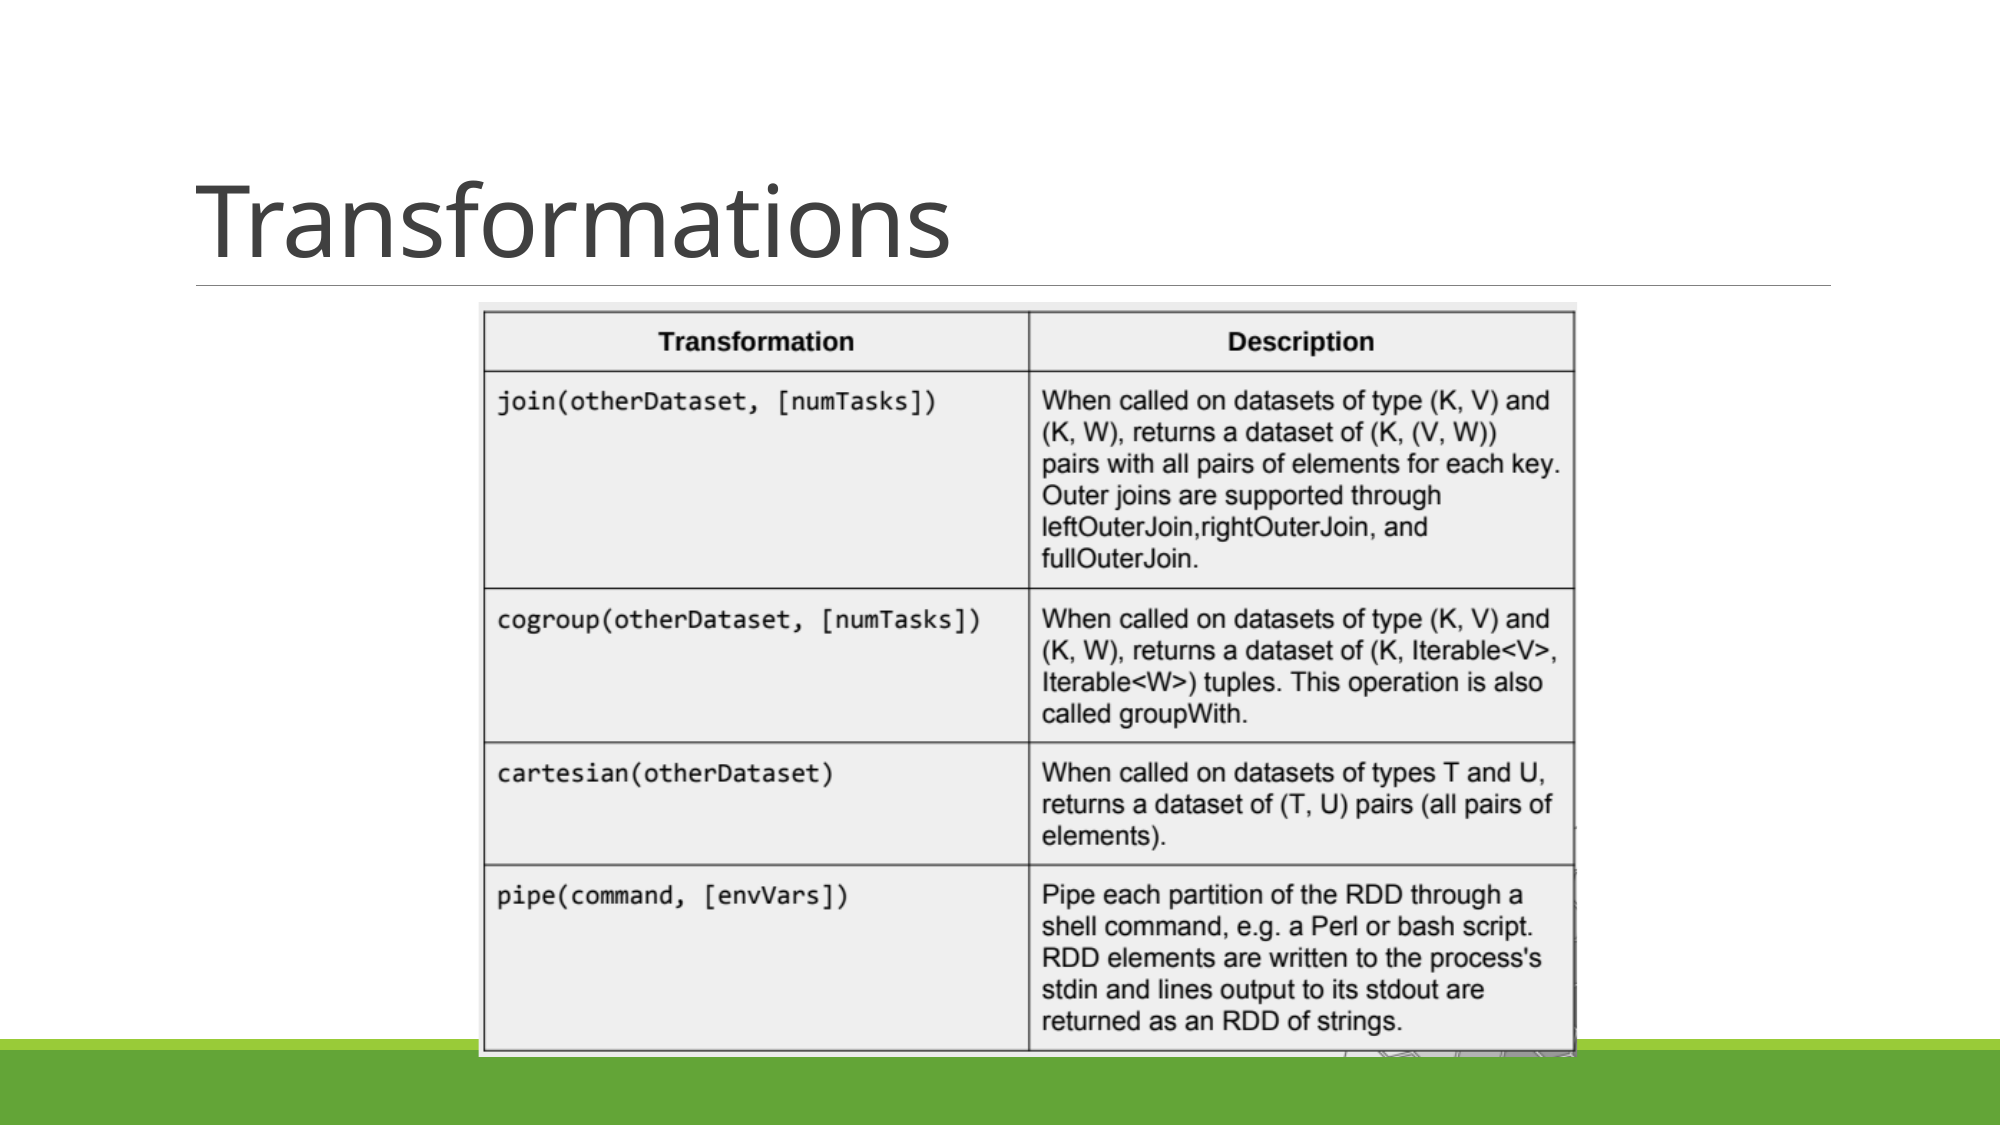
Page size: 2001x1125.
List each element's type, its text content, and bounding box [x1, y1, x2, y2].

picture [478, 302, 1578, 1057]
title Transformations [180, 47, 1830, 285]
